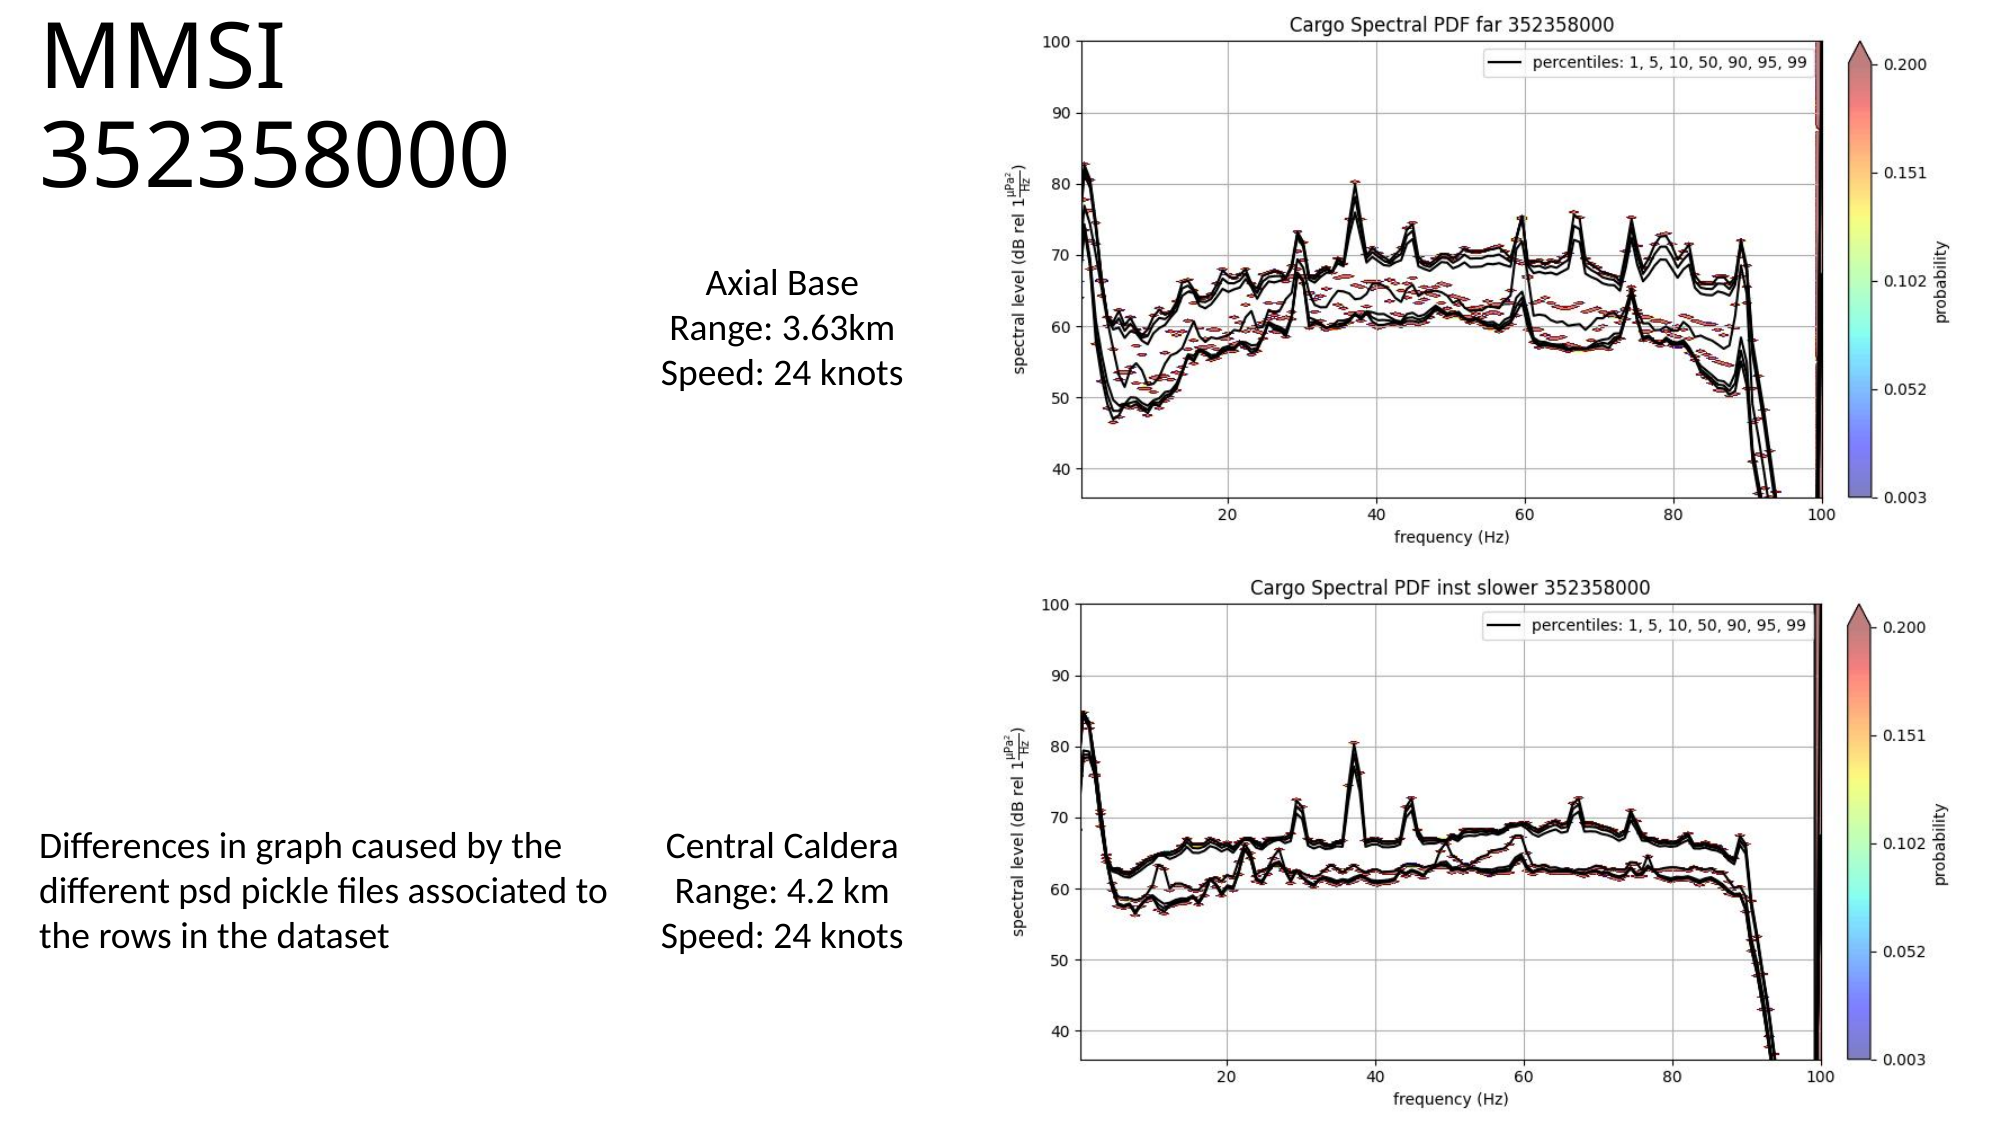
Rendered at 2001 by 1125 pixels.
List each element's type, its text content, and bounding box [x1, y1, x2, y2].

title MMSI 352358000 [24, 0, 776, 218]
picture [987, 0, 2000, 1125]
text_box Differences in graph caused by the different psd pickle files associated to the rows in the dataset [24, 813, 663, 964]
text_box Central Caldera Range: 4.2 km Speed: 24 knots [663, 813, 987, 964]
text_box Axial Base Range: 3.63km Speed: 24 knots [577, 250, 988, 401]
